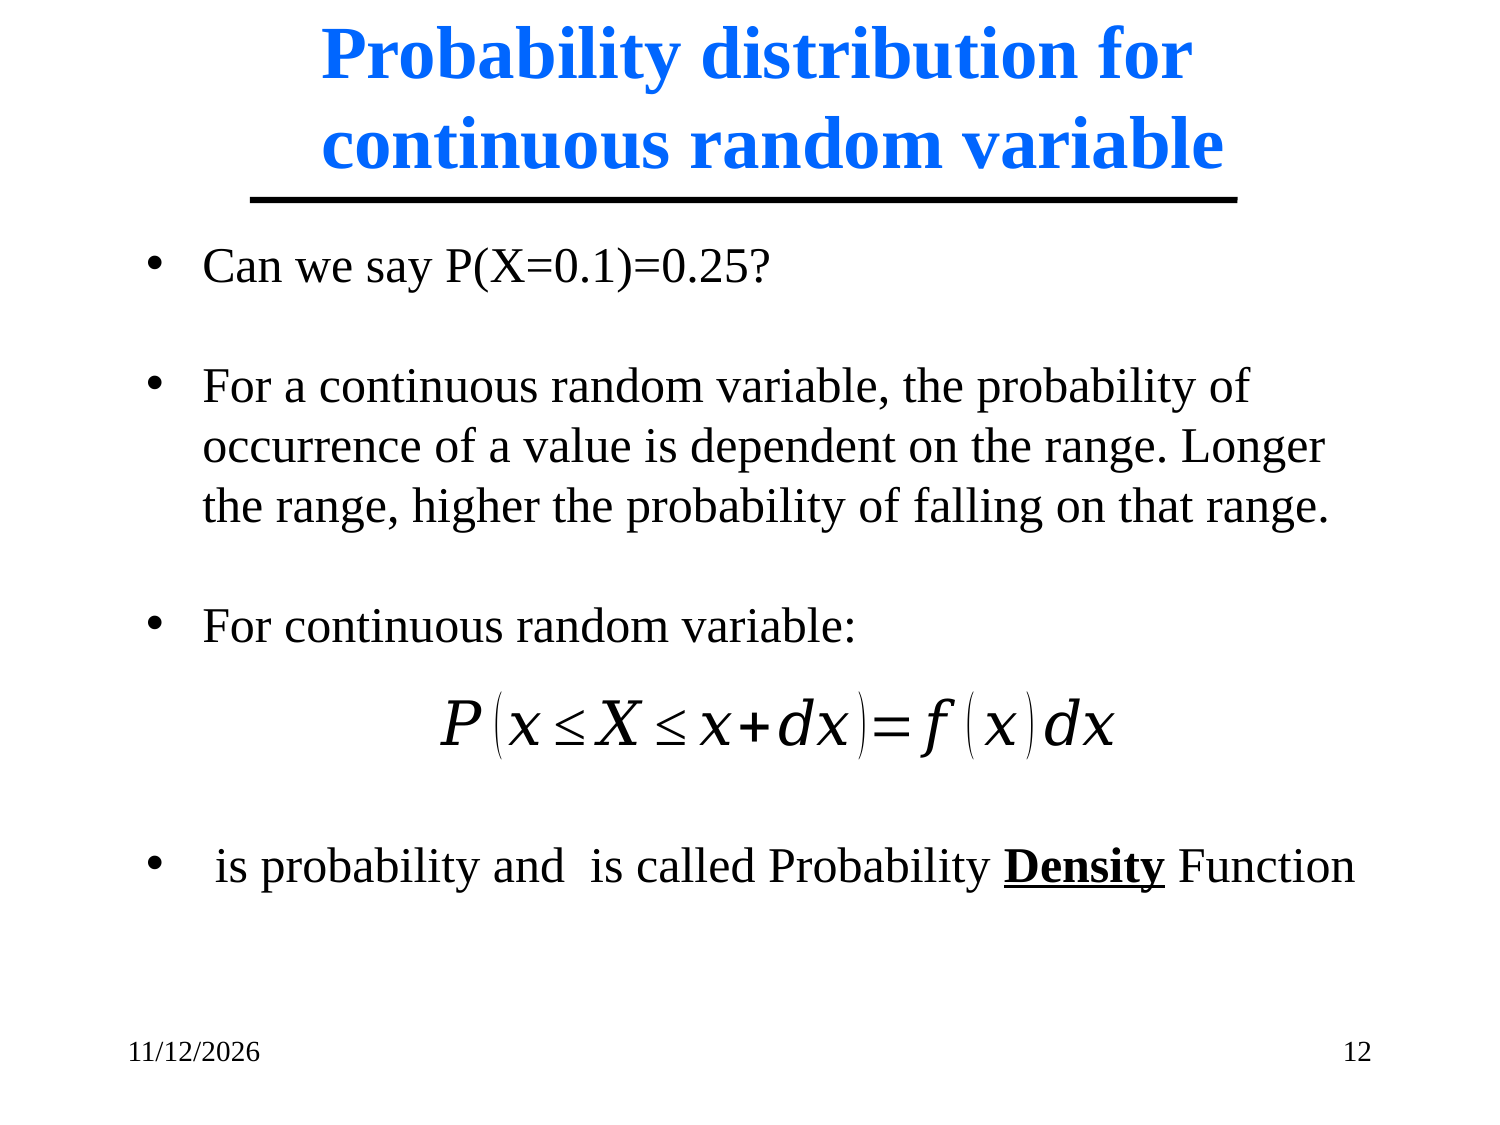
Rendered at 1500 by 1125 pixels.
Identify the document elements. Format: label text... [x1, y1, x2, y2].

slide_number 12 [1074, 1024, 1388, 1101]
text_box Probability distribution for continuous random variable [99, 0, 1425, 188]
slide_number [112, 1024, 426, 1101]
